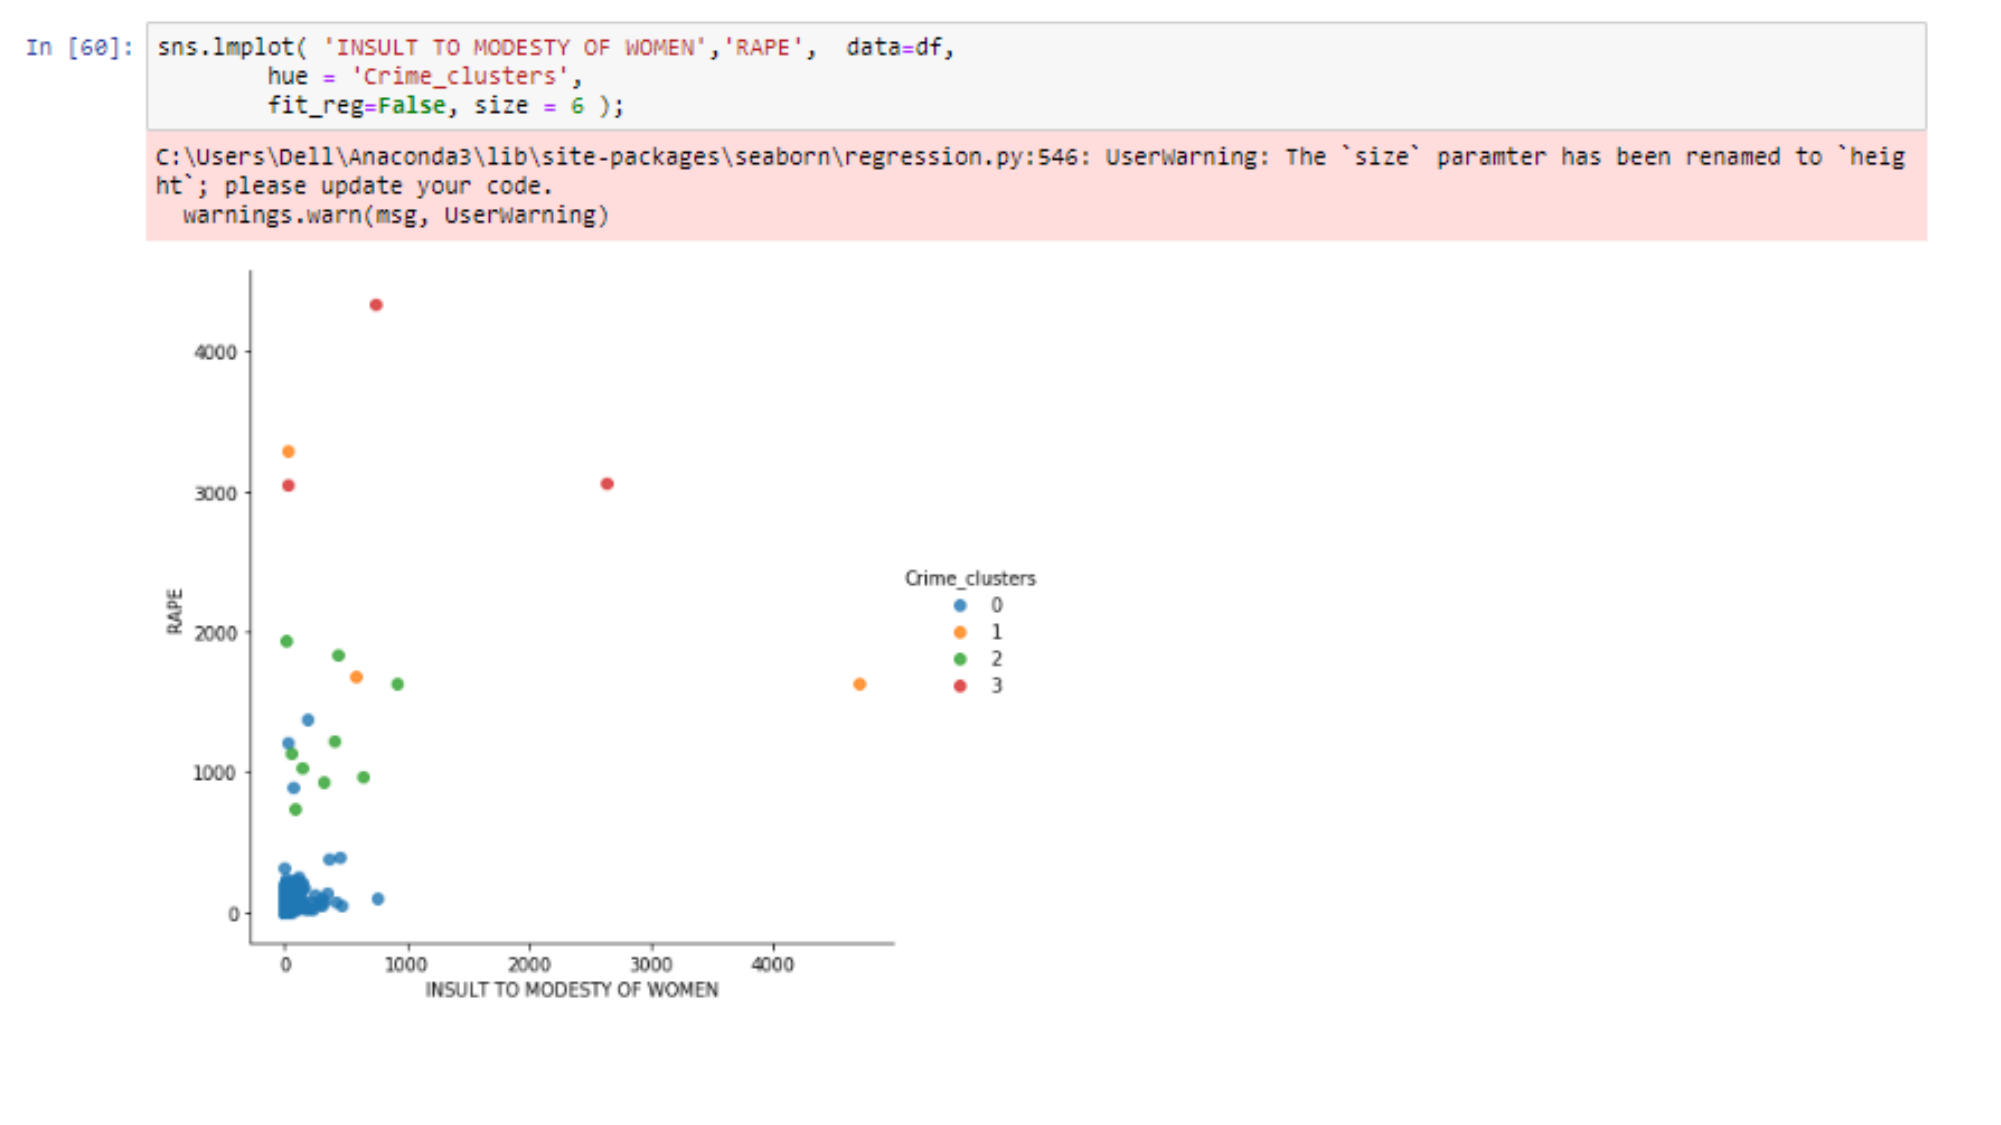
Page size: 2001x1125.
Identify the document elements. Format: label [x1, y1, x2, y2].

picture [0, 0, 1943, 1016]
